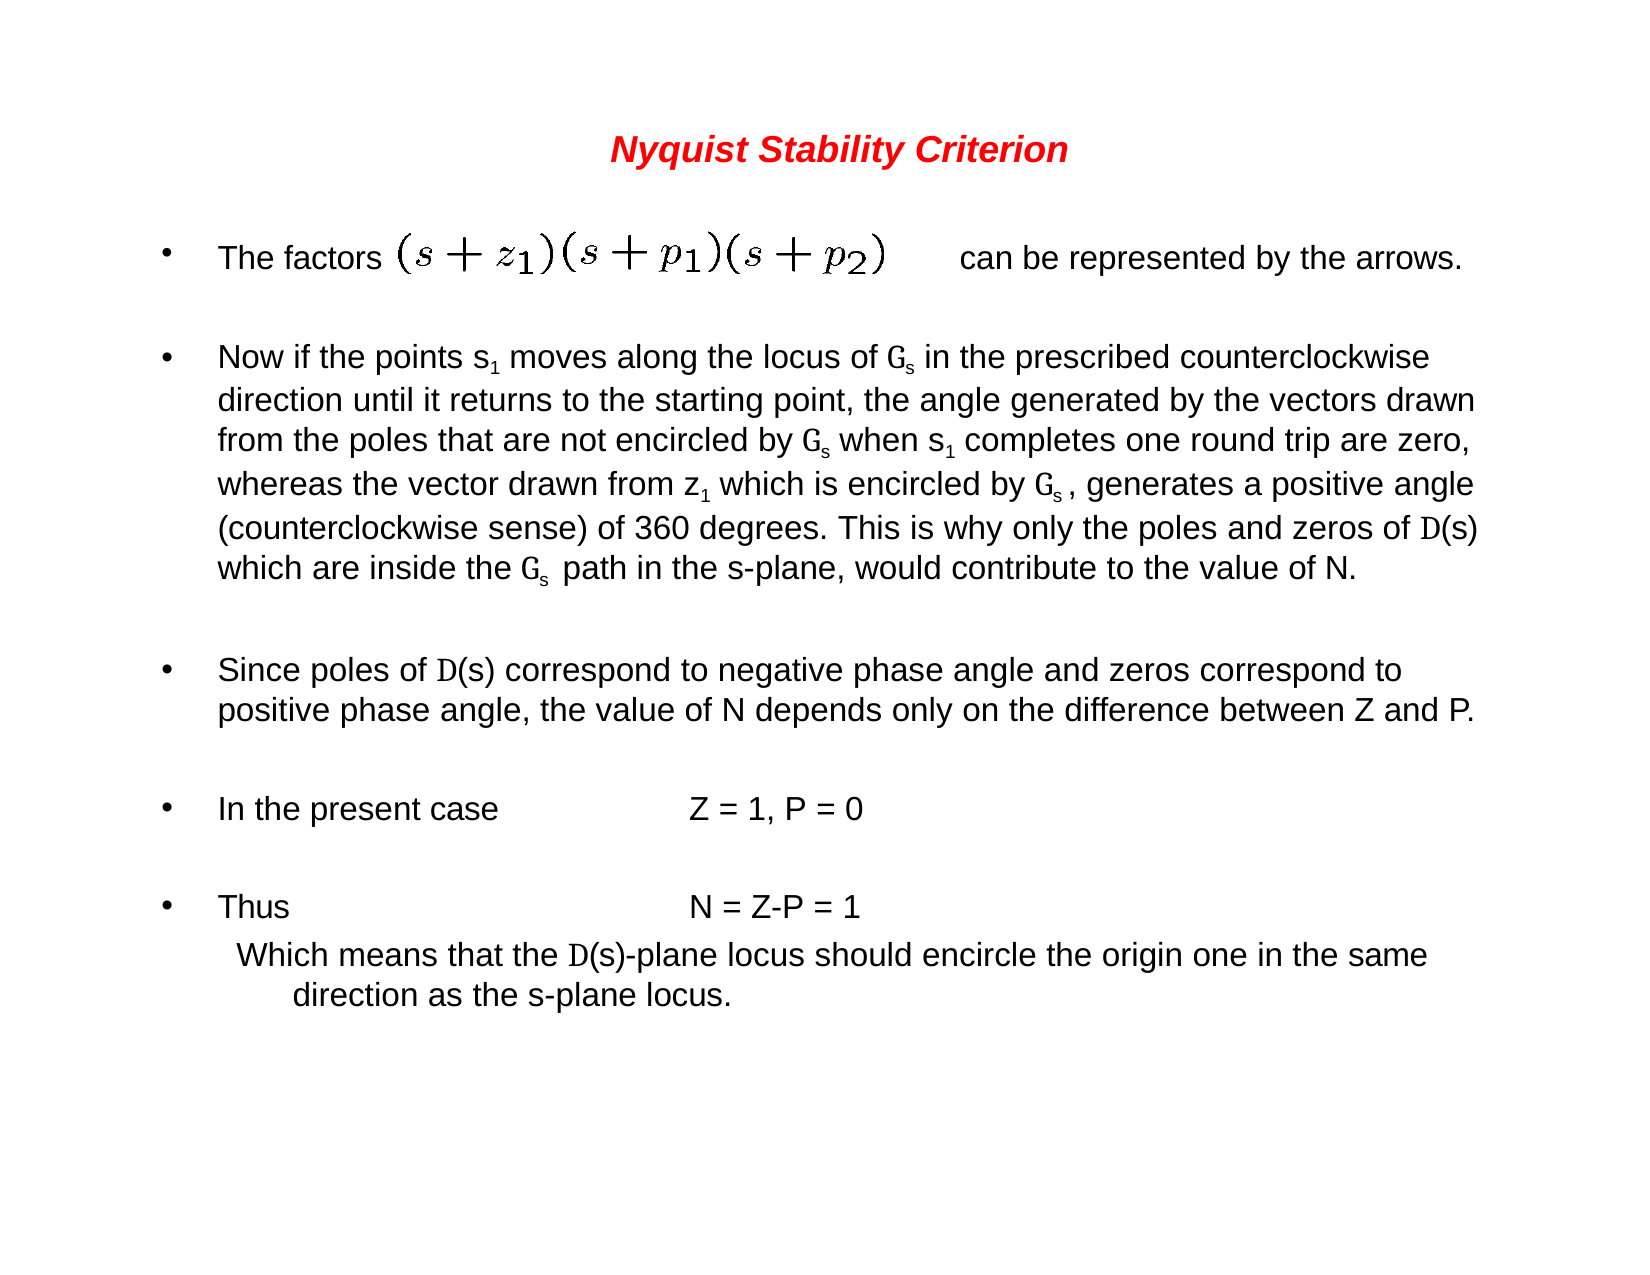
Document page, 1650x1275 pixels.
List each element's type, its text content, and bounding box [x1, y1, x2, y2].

text_box Nyquist Stability Criterion The factors can be represented by the arrows. Now if the points s1 moves along the locus of Gs in the prescribed counterclockwise direction until it returns to the starting point, the angle generated by the vectors drawn from the poles that are not encircled by Gs when s1 completes one round trip are zero, whereas the vector drawn from z1 which is encircled by Gs , generates a positive angle (counterclockwise sense) of 360 degrees. This is why only the poles and zeros of D(s) which are inside the Gs path in the s-plane, would contribute to the value of N. Since poles of D(s) correspond to negative phase angle and zeros correspond to positive phase angle, the value of N depends only on the difference between Z and P. In the present case Z = 1, P = 0 Thus N = Z-P = 1 Which means that the D(s)-plane locus should encircle the origin one in the same direction as the s-plane locus. [148, 122, 1500, 1013]
picture [563, 231, 720, 272]
picture [727, 233, 884, 274]
picture [398, 233, 553, 274]
